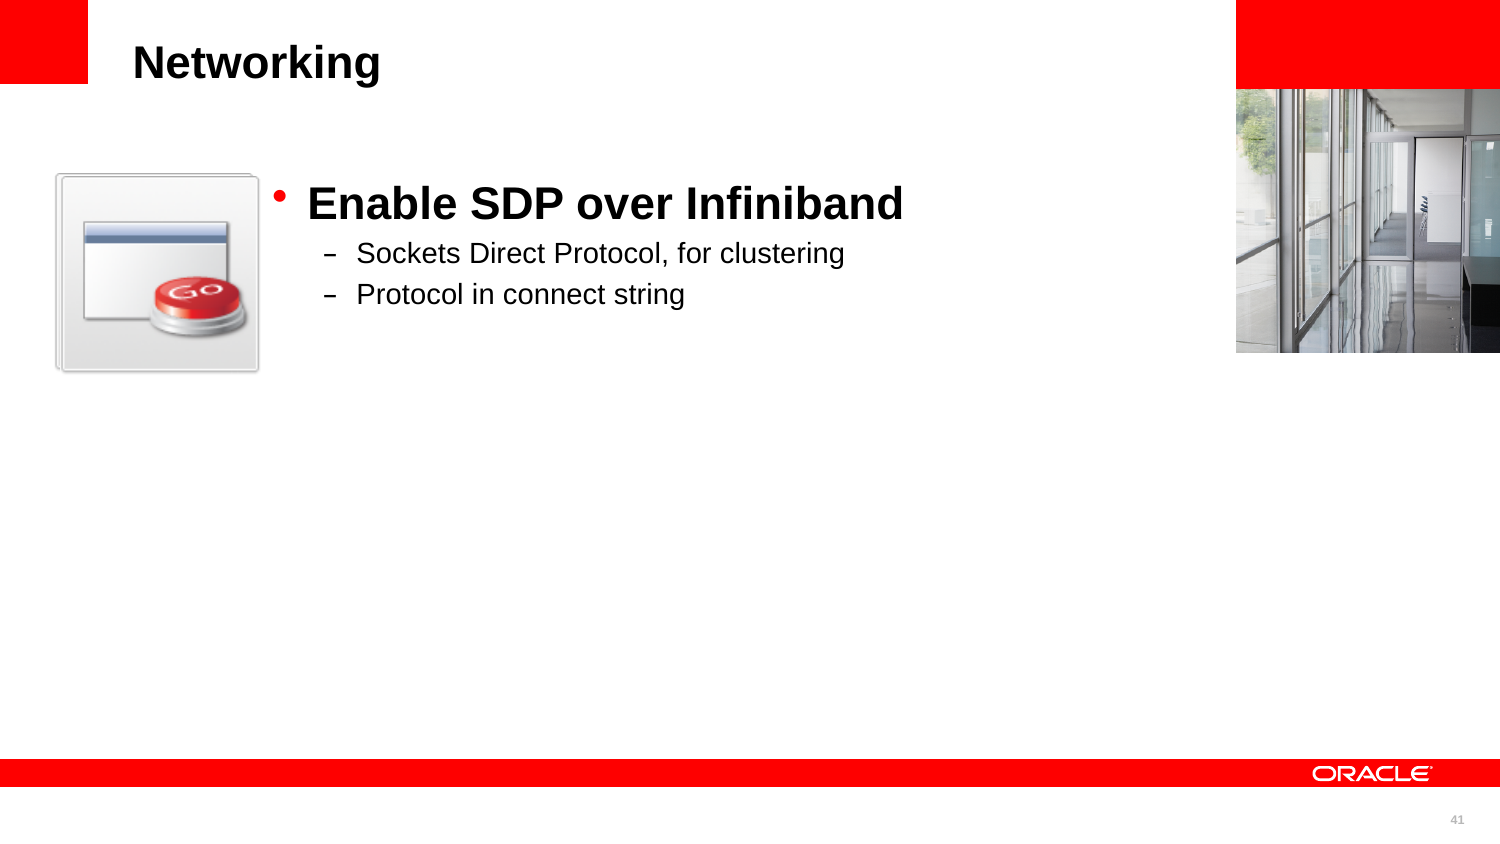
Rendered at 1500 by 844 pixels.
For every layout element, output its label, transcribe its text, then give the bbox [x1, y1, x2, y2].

title Networking [132, 33, 1211, 107]
picture [1236, 89, 1500, 353]
picture [0, 759, 1500, 787]
list Enable SDP over Infiniband Sockets Direct Protocol, for clustering Protocol in connect string [272, 173, 1211, 649]
picture [0, 0, 88, 84]
picture [54, 173, 262, 377]
